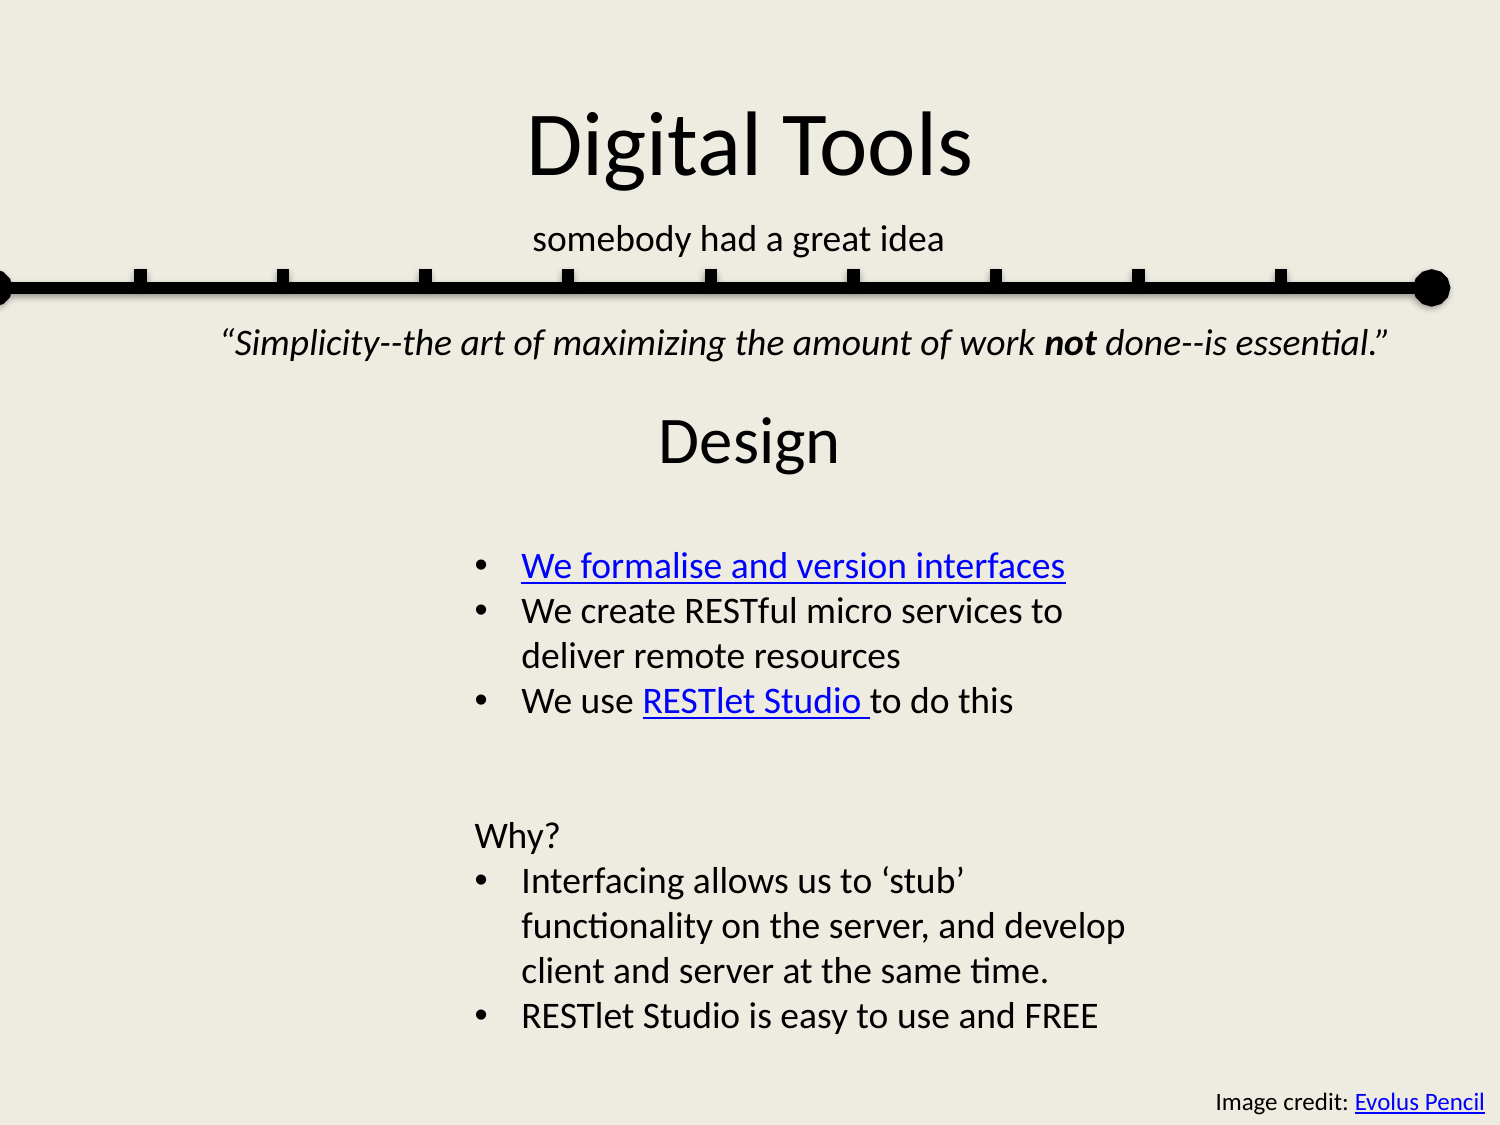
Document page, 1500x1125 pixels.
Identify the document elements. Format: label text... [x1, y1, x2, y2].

title Digital Tools [726, 45, 1425, 233]
text_box Image credit: Evolus Pencil [1108, 1078, 1500, 1123]
text_box Design [726, 389, 1405, 485]
title Digital Tools [75, 45, 697, 233]
text_box “Simplicity--the art of maximizing the amount of work not done--is essential.” [726, 310, 1460, 371]
text_box “Simplicity--the art of maximizing the amount of work not done--is essential.” [150, 310, 697, 371]
text_box somebody had a great idea [726, 206, 961, 267]
text_box somebody had a great idea [517, 206, 697, 267]
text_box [703, 0, 723, 998]
text_box We formalise and version interfaces We create RESTful micro services to deliver remote resources We use RESTlet Studio to do this Why? Interfacing allows us to ‘stub’ functionality on the server, and develop client and server at the same time. RESTlet Studio is easy to use and FREE [459, 534, 1155, 1089]
text_box Design [95, 389, 697, 485]
